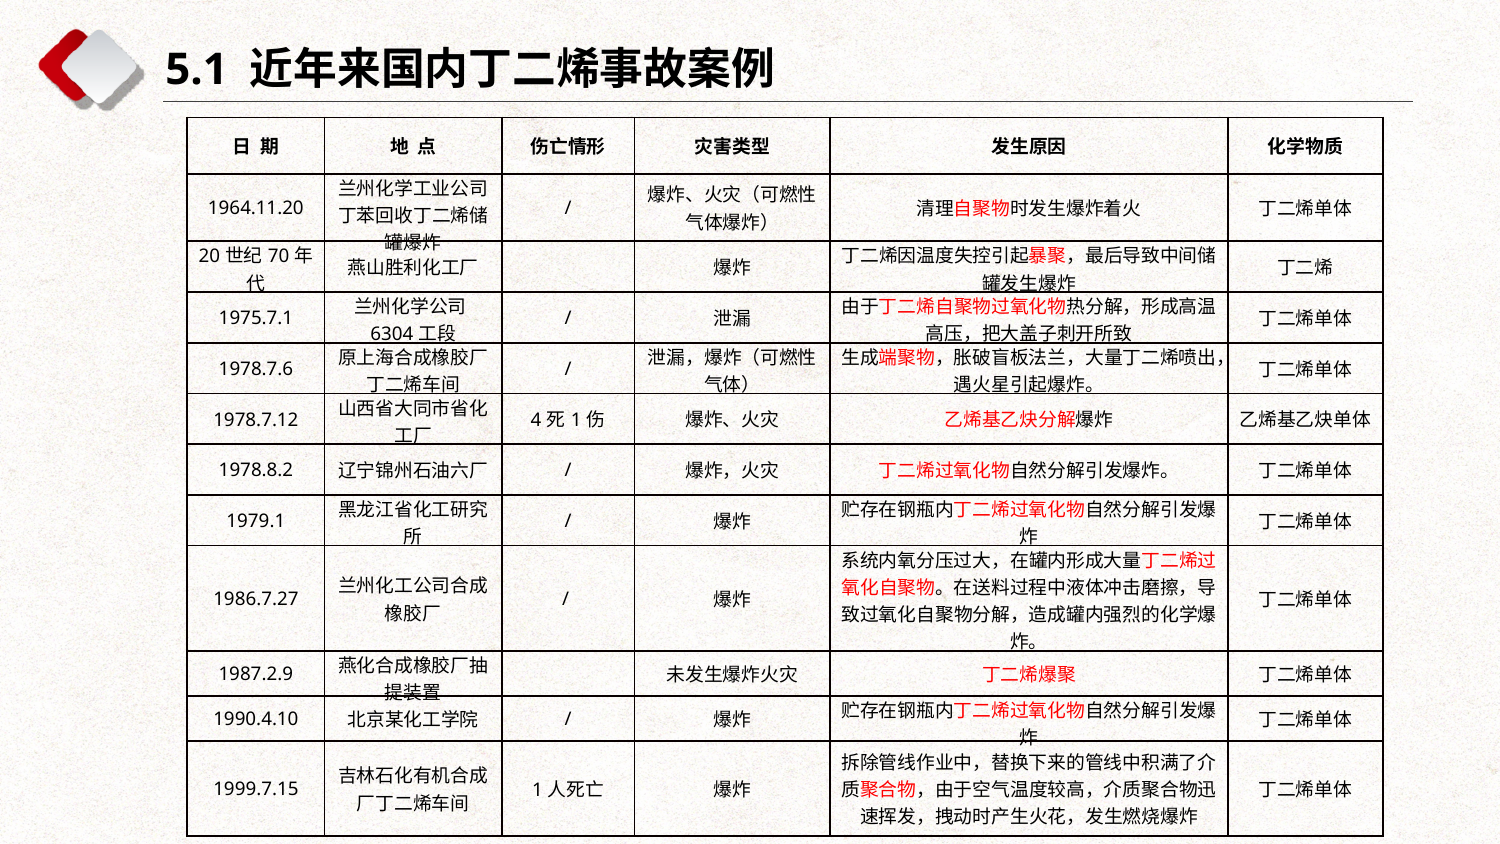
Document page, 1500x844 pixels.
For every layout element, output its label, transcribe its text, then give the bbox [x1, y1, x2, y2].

table_cell 北京某化工学院 [325, 697, 501, 740]
table_cell 1986.7.27 [188, 546, 324, 650]
table_cell 4死1伤 [503, 394, 634, 443]
table_cell 丁二烯 [1229, 242, 1382, 291]
table_cell 爆炸 [635, 496, 829, 545]
table_cell 丁二烯过氧化物自然分解引发爆炸。 [831, 445, 1227, 494]
table_cell 兰州化工公司合成橡胶厂 [325, 546, 501, 650]
table_header 化学物质 [1229, 118, 1382, 173]
table_cell 丁二烯单体 [1229, 293, 1382, 342]
table_cell 1人死亡 [503, 742, 634, 835]
table_cell / [503, 496, 634, 545]
table_cell 燕化合成橡胶厂抽提装置 [325, 652, 501, 695]
table_cell 丁二烯单体 [1229, 652, 1382, 695]
table_cell 乙烯基乙炔分解爆炸 [831, 394, 1227, 443]
table_cell / [503, 445, 634, 494]
table_header 日 期 [188, 118, 324, 173]
table_cell 丁二烯爆聚 [831, 652, 1227, 695]
table_cell 泄漏 [635, 293, 829, 342]
table_cell 泄漏，爆炸（可燃性气体） [635, 344, 829, 393]
table_cell 丁二烯单体 [1229, 344, 1382, 393]
table_cell 爆炸，火灾 [635, 445, 829, 494]
table_cell 丁二烯单体 [1229, 175, 1382, 240]
table_header 灾害类型 [635, 118, 829, 173]
table_cell 丁二烯单体 [1229, 546, 1382, 650]
table_cell 20世纪70年代 [188, 242, 324, 291]
picture [0, 0, 1500, 844]
table_header 地 点 [325, 118, 501, 173]
text_box 5.1 近年来国内丁二烯事故案例 [150, 33, 790, 102]
table_cell 丁二烯单体 [1229, 445, 1382, 494]
table_cell 爆炸、火灾 [635, 394, 829, 443]
table_cell 生成端聚物，胀破盲板法兰，大量丁二烯喷出，遇火星引起爆炸。 [831, 344, 1227, 393]
table_cell 1978.7.12 [188, 394, 324, 443]
table_cell 兰州化学工业公司丁苯回收丁二烯储罐爆炸 [325, 175, 501, 240]
table_cell 吉林石化有机合成厂丁二烯车间 [325, 742, 501, 835]
table_cell 未发生爆炸火灾 [635, 652, 829, 695]
table_cell 1990.4.10 [188, 697, 324, 740]
table_cell / [503, 697, 634, 740]
table_cell 丁二烯单体 [1229, 742, 1382, 835]
table_cell 爆炸 [635, 546, 829, 650]
table_cell 爆炸、火灾（可燃性气体爆炸） [635, 175, 829, 240]
table_cell 爆炸 [635, 742, 829, 835]
table_cell 乙烯基乙炔单体 [1229, 394, 1382, 443]
table_cell 拆除管线作业中，替换下来的管线中积满了介质聚合物，由于空气温度较高，介质聚合物迅速挥发，拽动时产生火花，发生燃烧爆炸 [831, 742, 1227, 835]
table_cell 丁二烯因温度失控引起暴聚，最后导致中间储罐发生爆炸 [831, 242, 1227, 291]
table_cell 黑龙江省化工研究所 [325, 496, 501, 545]
table_header 伤亡情形 [503, 118, 634, 173]
table_cell 贮存在钢瓶内丁二烯过氧化物自然分解引发爆炸 [831, 697, 1227, 740]
table_cell / [503, 344, 634, 393]
table_cell 贮存在钢瓶内丁二烯过氧化物自然分解引发爆炸 [831, 496, 1227, 545]
table_cell 山西省大同市省化工厂 [325, 394, 501, 443]
table_cell 爆炸 [635, 242, 829, 291]
table_cell / [503, 175, 634, 240]
table_cell 1978.8.2 [188, 445, 324, 494]
table_cell 燕山胜利化工厂 [325, 242, 501, 291]
table_cell / [503, 546, 634, 650]
table_cell 1975.7.1 [188, 293, 324, 342]
table_header 发生原因 [831, 118, 1227, 173]
table_cell 清理自聚物时发生爆炸着火 [831, 175, 1227, 240]
table_cell 辽宁锦州石油六厂 [325, 445, 501, 494]
table_cell 1979.1 [188, 496, 324, 545]
table_cell 1978.7.6 [188, 344, 324, 393]
table_cell 1964.11.20 [188, 175, 324, 240]
table_cell 原上海合成橡胶厂丁二烯车间 [325, 344, 501, 393]
table_cell 由于丁二烯自聚物过氧化物热分解，形成高温高压，把大盖子刺开所致 [831, 293, 1227, 342]
table_cell [503, 242, 634, 291]
table_cell 丁二烯单体 [1229, 496, 1382, 545]
table_cell / [503, 293, 634, 342]
table_cell 丁二烯单体 [1229, 697, 1382, 740]
table_cell 爆炸 [635, 697, 829, 740]
table_cell 兰州化学公司6304工段 [325, 293, 501, 342]
table_cell 系统内氧分压过大，在罐内形成大量丁二烯过氧化自聚物。在送料过程中液体冲击磨擦，导致过氧化自聚物分解，造成罐内强烈的化学爆炸。 [831, 546, 1227, 650]
table_cell 1999.7.15 [188, 742, 324, 835]
table_cell 1987.2.9 [188, 652, 324, 695]
table_cell [503, 652, 634, 695]
